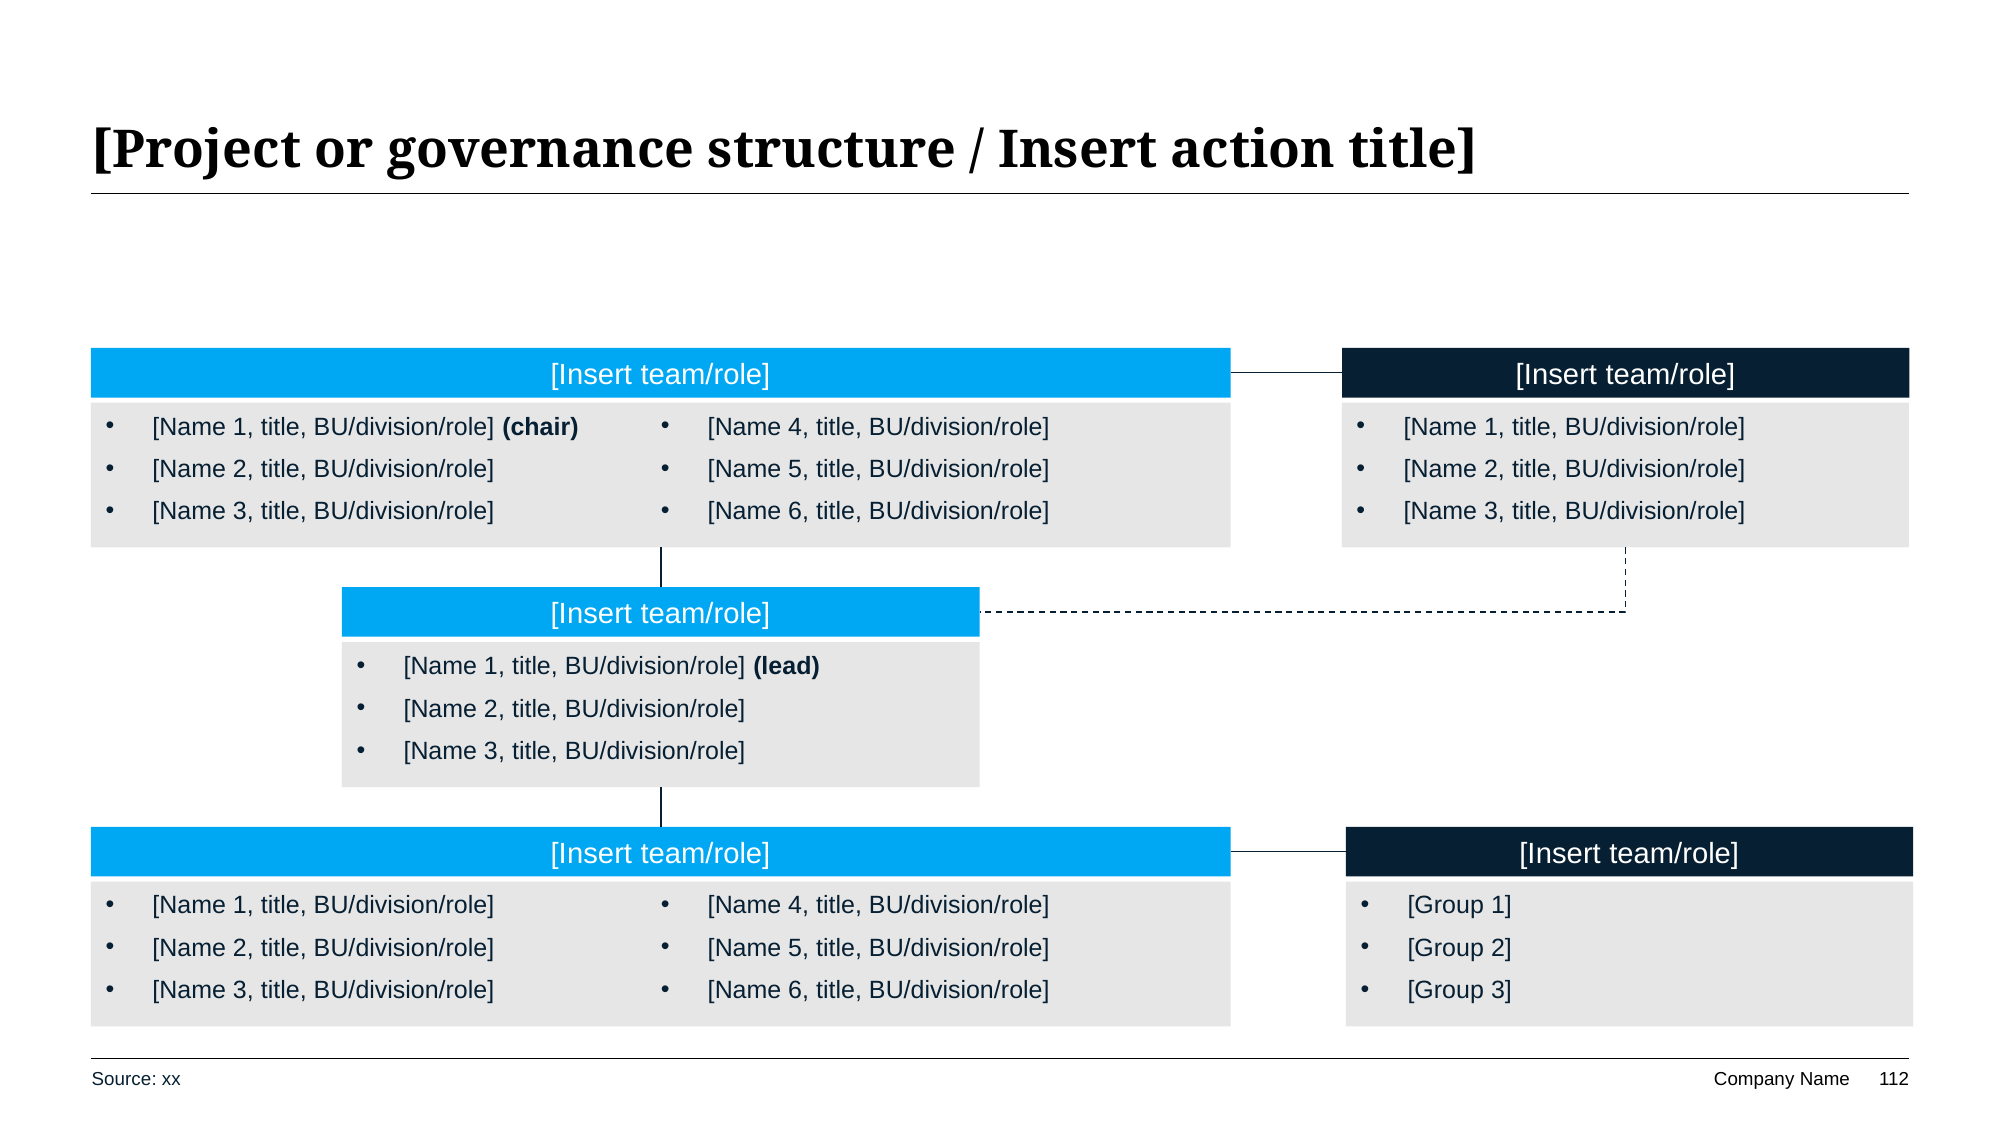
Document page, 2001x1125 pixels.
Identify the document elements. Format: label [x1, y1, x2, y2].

text_box [1345, 881, 1914, 1027]
title [91, 58, 1909, 179]
text_box [90, 881, 1232, 1027]
text_box [76, 1048, 1274, 1109]
text_box [90, 402, 1232, 637]
text_box [90, 256, 1914, 903]
text_box [1341, 402, 1910, 548]
